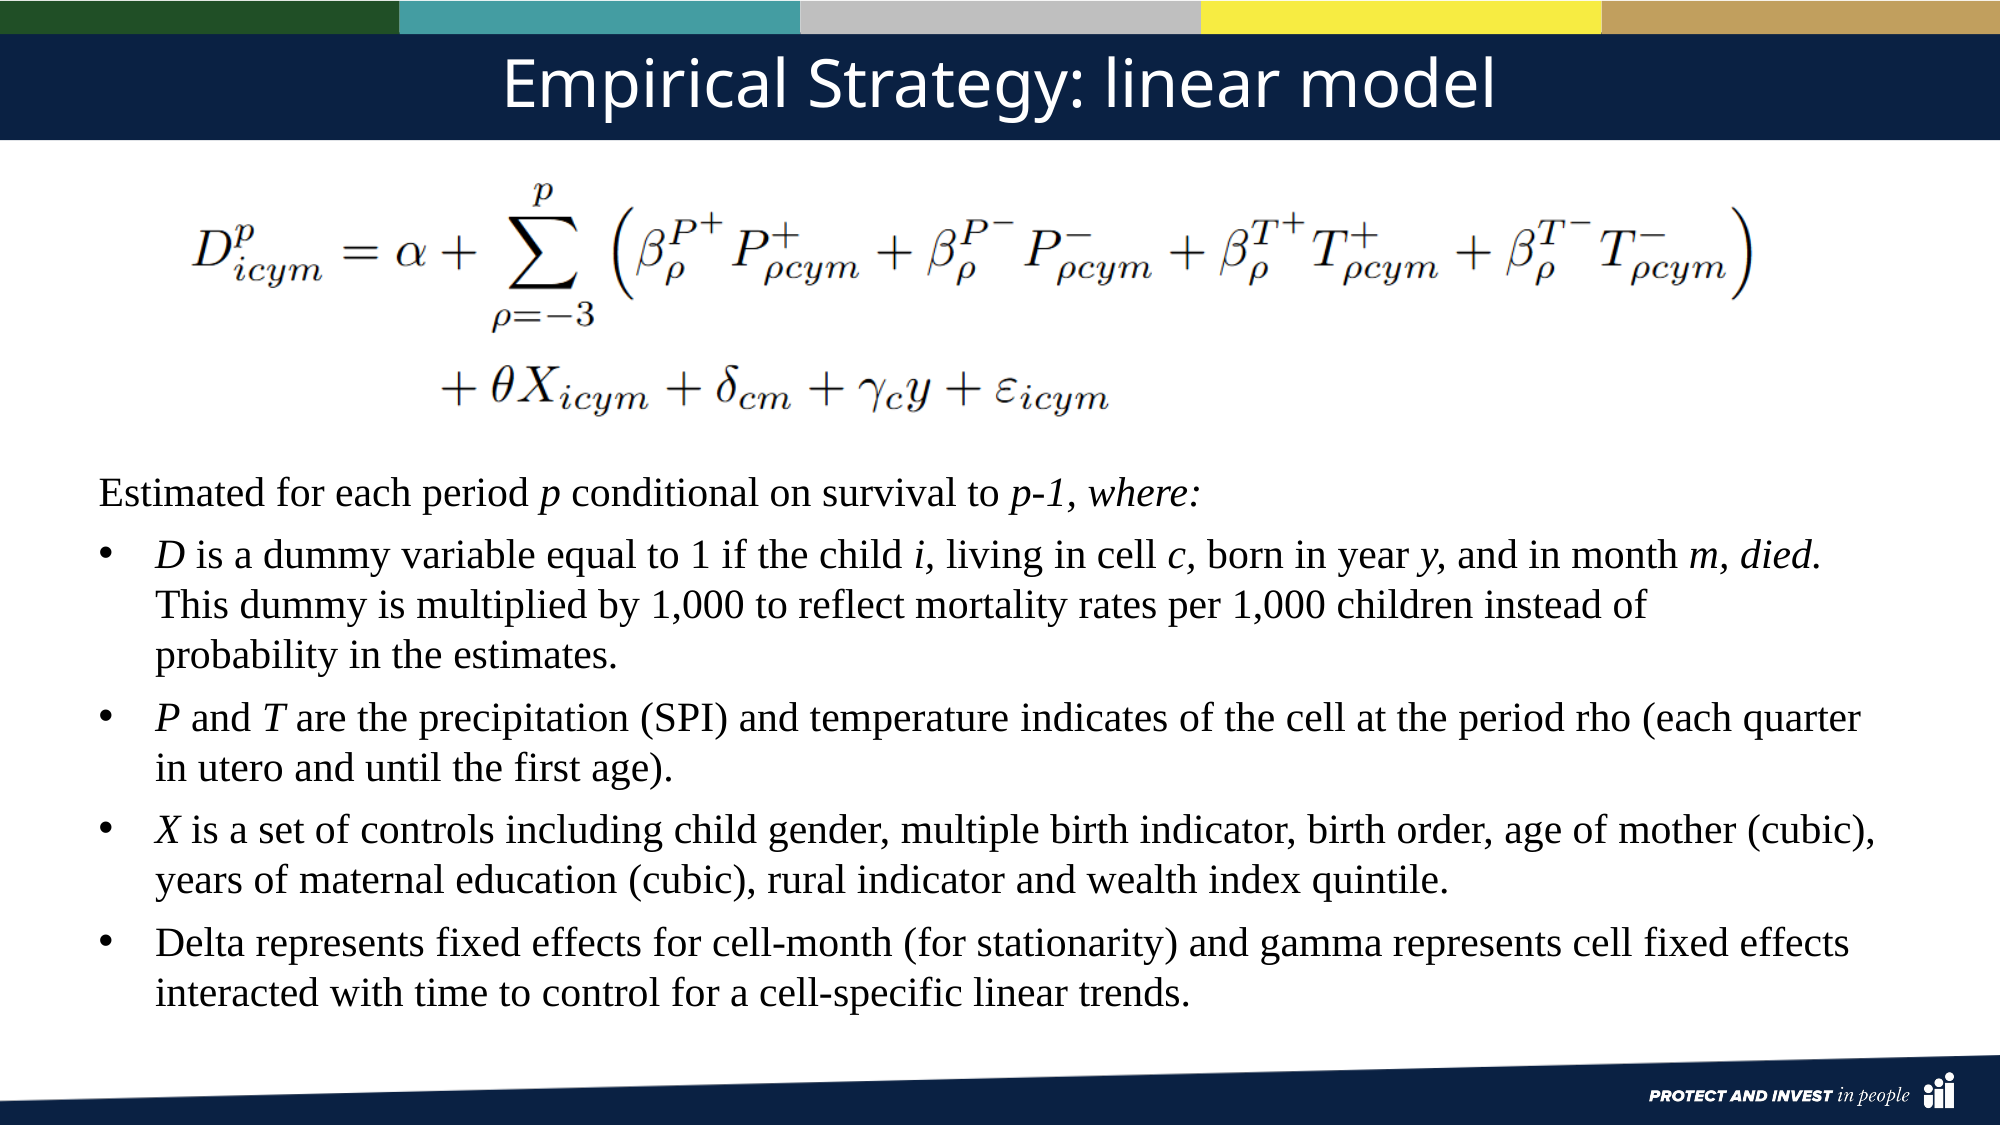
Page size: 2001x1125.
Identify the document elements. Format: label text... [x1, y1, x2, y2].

text_box Empirical Strategy: linear model [0, 35, 2000, 141]
text_box Estimated for each period p conditional on survival to p-1, where: D is a dummy variable equal to 1 if the child i, living in cell c, born in year y, and in month m, died. This dummy is multiplied by 1,000 to reflect mortality rates per 1,000 children instead of probability in the estimates. P and T are the precipitation (SPI) and temperature indicates of the cell at the period rho (each quarter in utero and until the first age). X is a set of controls including child gender, multiple birth indicator, birth order, age of mother (cubic), years of maternal education (cubic), rural indicator and wealth index quintile. Delta represents fixed effects for cell-month (for stationarity) and gamma represents cell fixed effects interacted with time to control for a cell-specific linear trends. [70, 444, 1931, 681]
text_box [0, 0, 2000, 35]
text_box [0, 1055, 2000, 1125]
picture [189, 167, 1767, 440]
